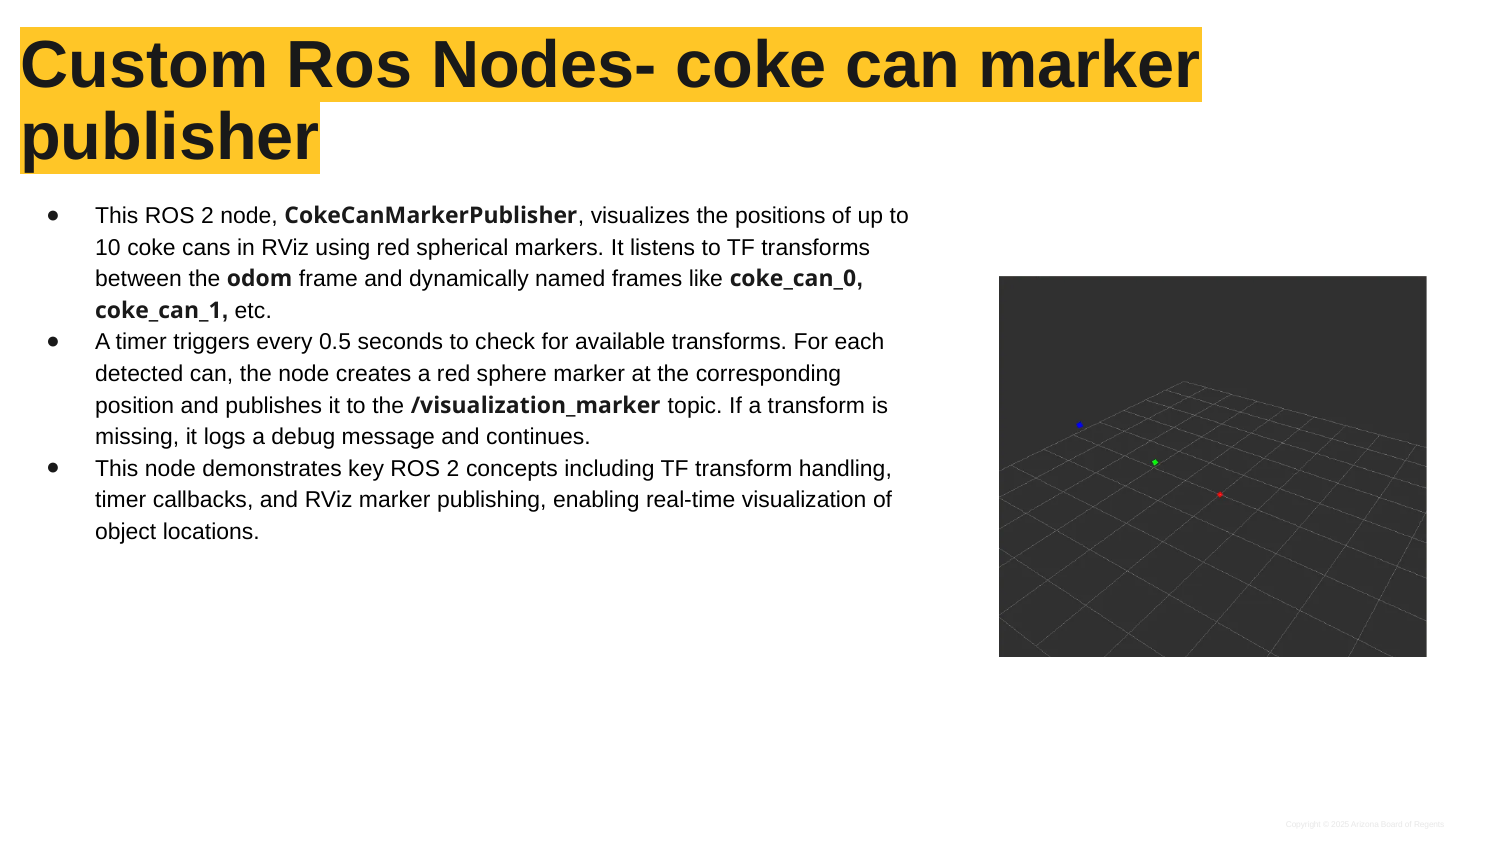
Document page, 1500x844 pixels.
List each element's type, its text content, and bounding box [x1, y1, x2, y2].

title Custom Ros Nodes- coke can marker publisher [20, 29, 1377, 174]
list This ROS 2 node, CokeCanMarkerPublisher, visualizes the positions of up to 10 coke cans in RViz using red spherical markers. It listens to TF transforms between the odom frame and dynamically named frames like coke_can_0, coke_can_1, etc. A timer triggers every 0.5 seconds to check for available transforms. For each detected can, the node creates a red sphere marker at the corresponding position and publishes it to the /visualization_marker topic. If a transform is missing, it logs a debug message and continues. This node demonstrates key ROS 2 concepts including TF transform handling, timer callbacks, and RViz marker publishing, enabling real-time visualization of object locations. [20, 196, 915, 799]
picture [999, 275, 1427, 657]
